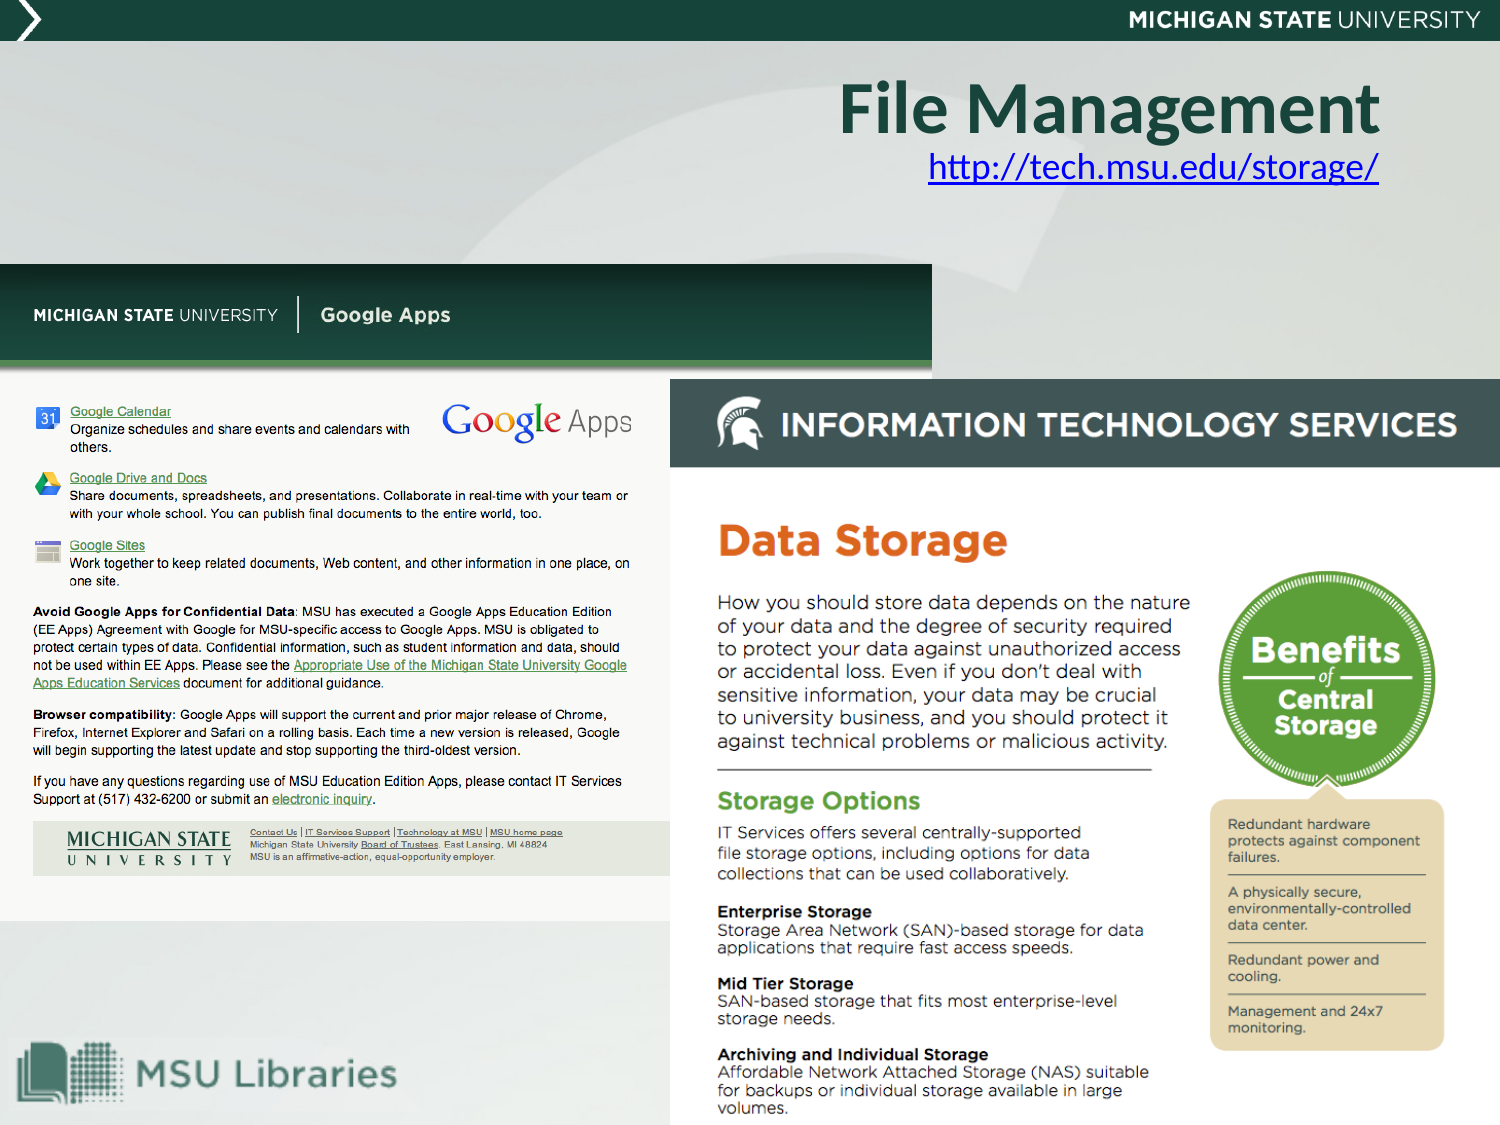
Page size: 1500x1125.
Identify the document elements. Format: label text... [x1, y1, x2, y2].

picture [0, 0, 1500, 1125]
text_box File Management [824, 51, 1500, 213]
text_box http://tech.msu.edu/storage/ [913, 134, 1394, 240]
